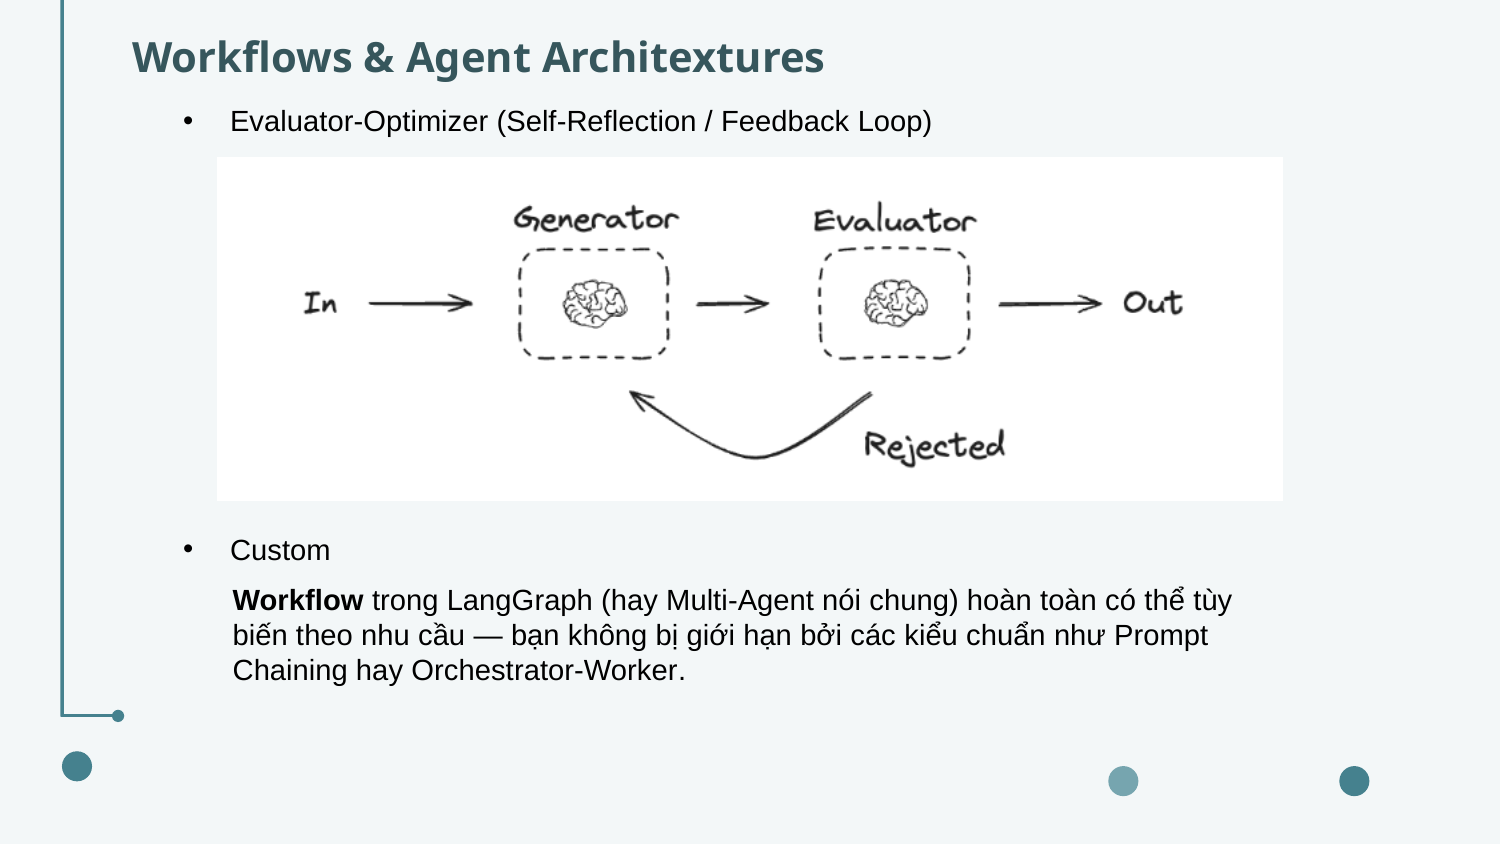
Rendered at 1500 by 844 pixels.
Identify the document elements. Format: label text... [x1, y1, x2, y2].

text_box Workflows & Agent Architextures [94, 27, 1156, 96]
text_box Custom [168, 523, 919, 574]
text_box Evaluator-Optimizer (Self-Reflection / Feedback Loop) [168, 95, 1031, 145]
picture [217, 156, 1283, 502]
text_box Workflow trong LangGraph (hay Multi-Agent nói chung) hoàn toàn có thể tùy biến theo nhu cầu — bạn không bị giới hạn bởi các kiểu chuẩn như Prompt Chaining hay Orchestrator-Worker. [217, 574, 1283, 694]
